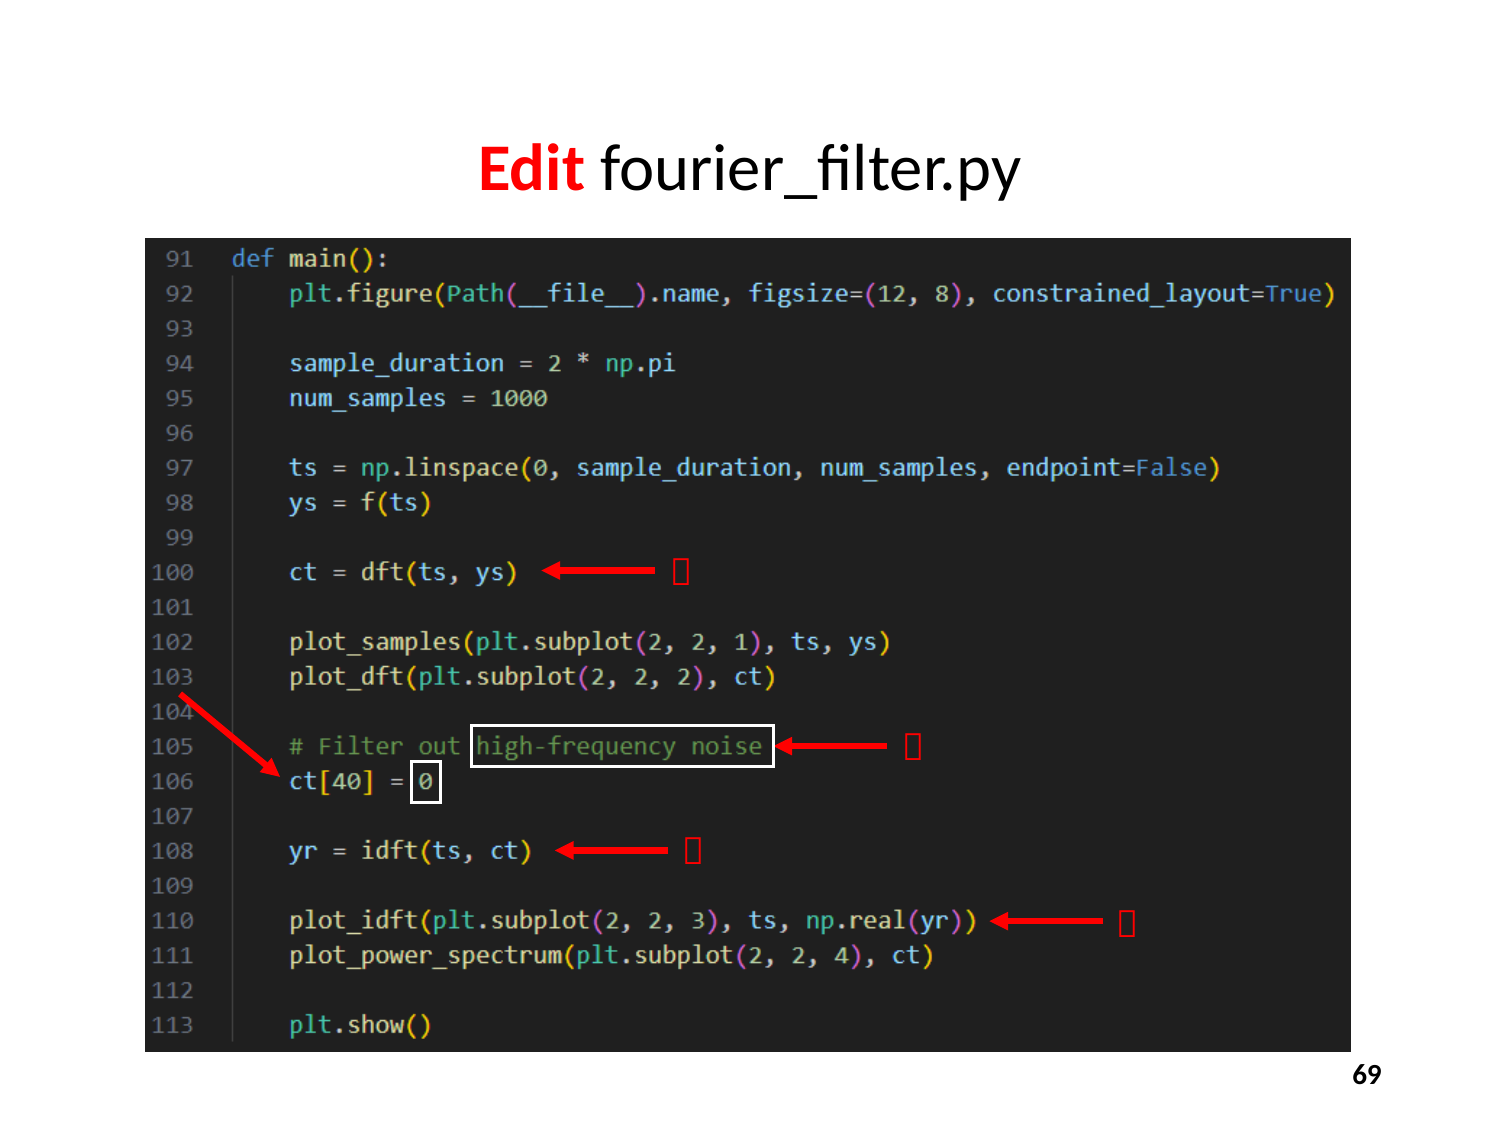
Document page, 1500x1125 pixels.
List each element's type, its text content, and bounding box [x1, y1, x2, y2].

slide_number 69 [1059, 1042, 1397, 1103]
title Edit fourier_filter.py [103, 59, 1397, 278]
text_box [989, 892, 1164, 954]
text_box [554, 820, 730, 881]
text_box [541, 540, 718, 601]
picture [145, 238, 1351, 1052]
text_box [180, 693, 281, 777]
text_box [773, 715, 951, 777]
